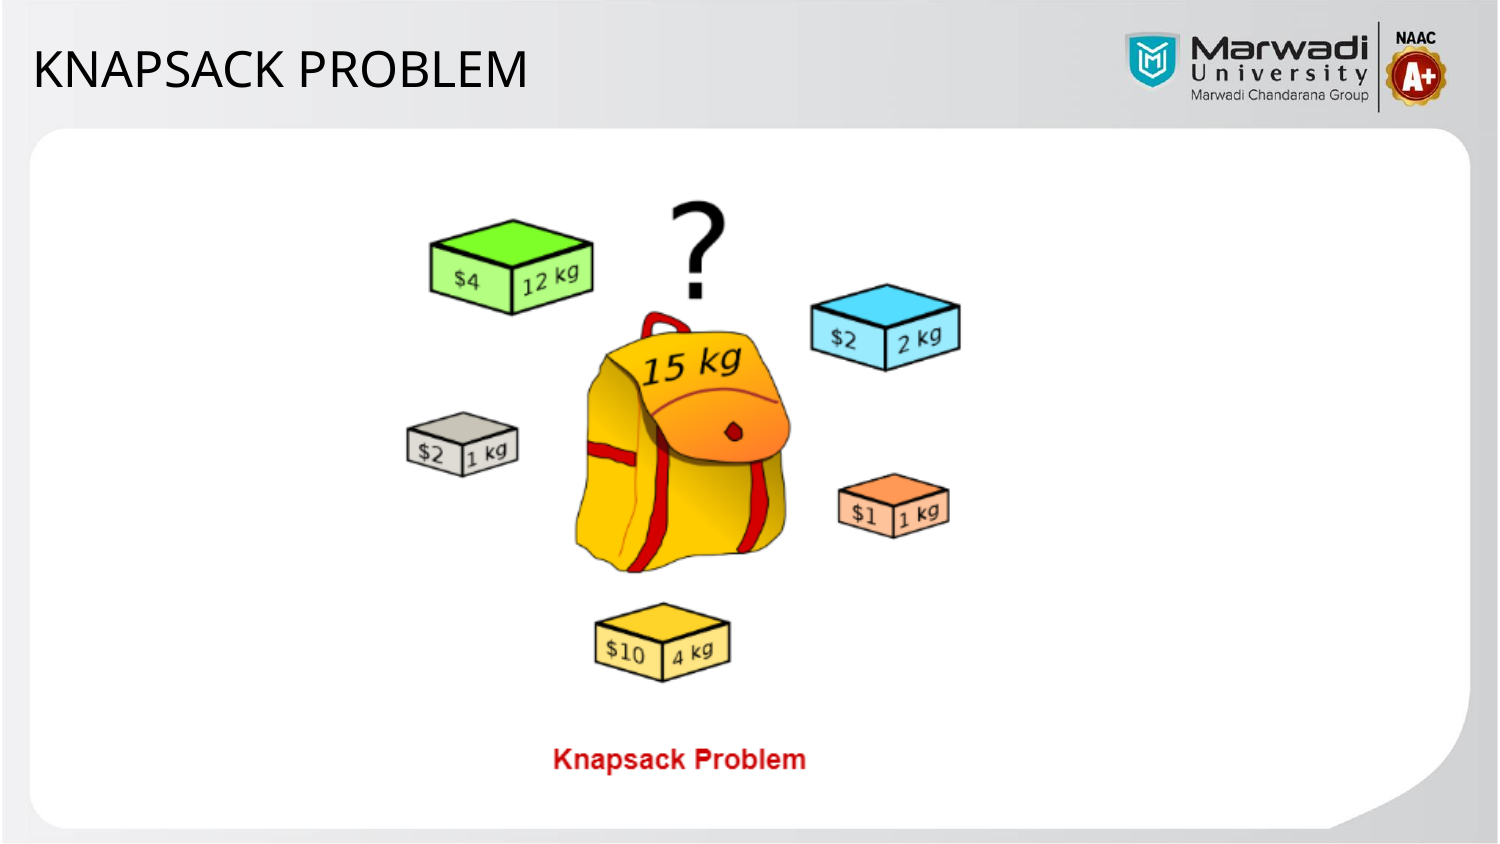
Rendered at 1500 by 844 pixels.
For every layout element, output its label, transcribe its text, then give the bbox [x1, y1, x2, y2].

text_box KNAPSACK PROBLEM [18, 21, 1092, 112]
picture [1, 0, 1498, 844]
